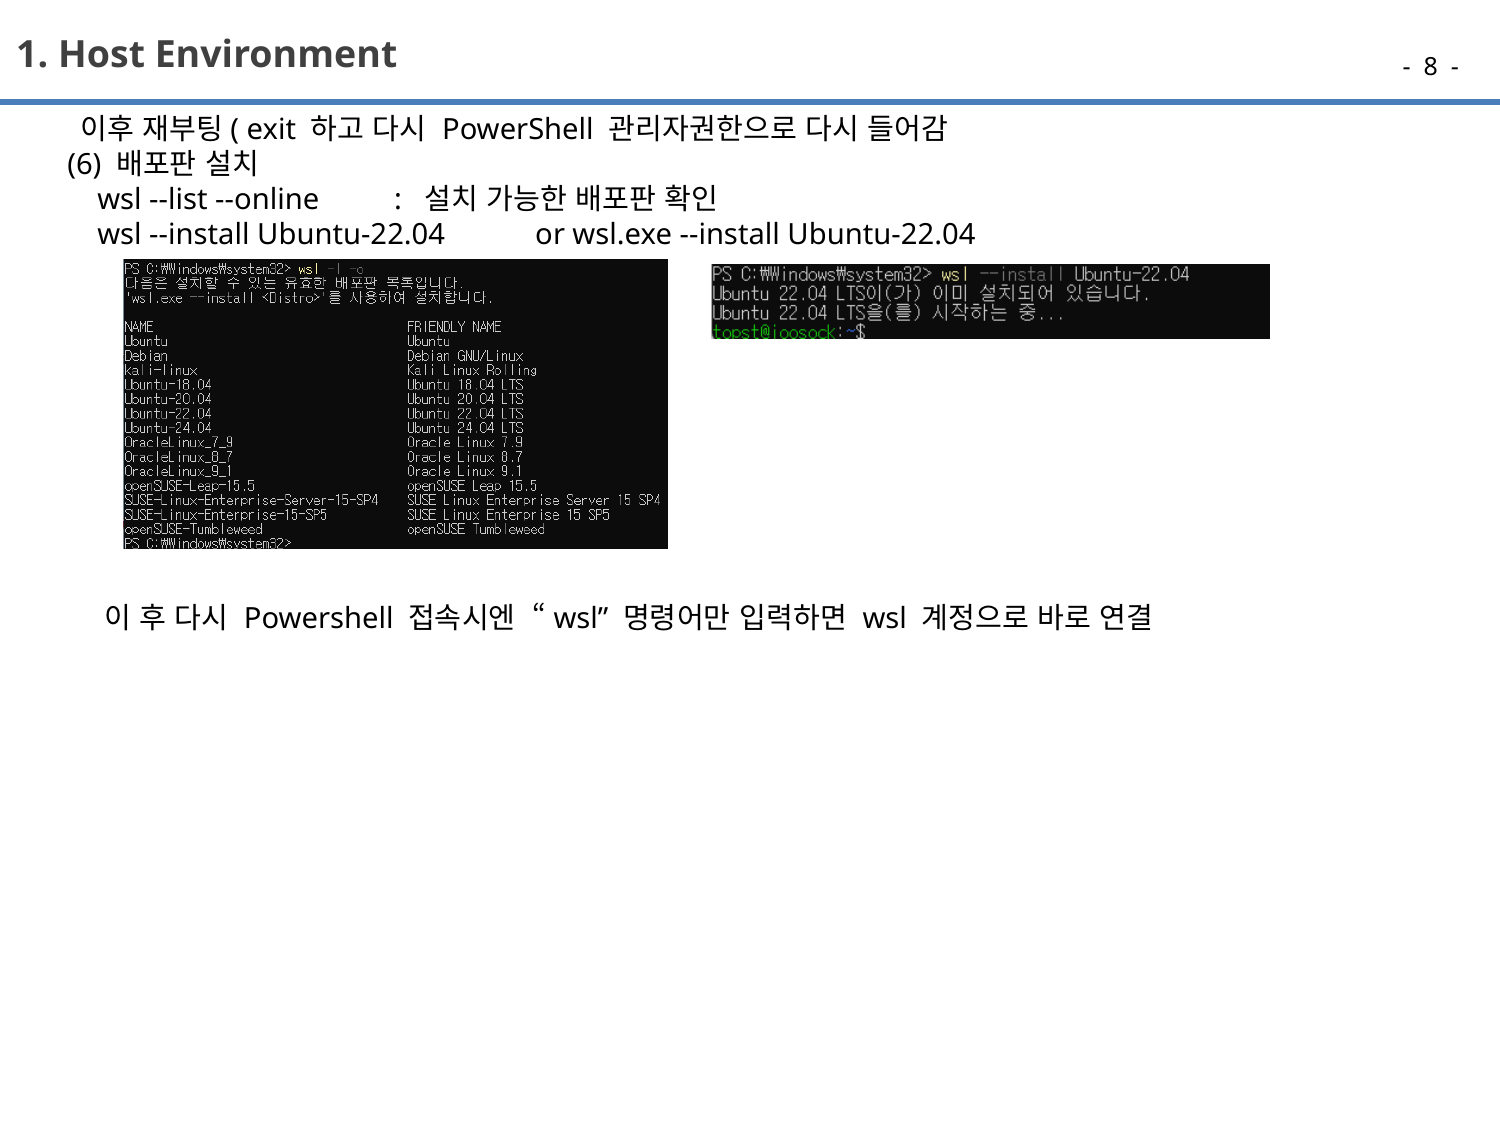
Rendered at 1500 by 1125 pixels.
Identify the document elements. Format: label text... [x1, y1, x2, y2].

picture [123, 258, 668, 550]
slide_number - 8 - [1387, 42, 1500, 103]
text_box 1. Host Environment [0, 25, 632, 92]
picture [710, 264, 1270, 339]
text_box 이후 재부팅( exit 하고 다시 PowerShell 관리자권한으로 다시 들어감 (6) 배포판 설치 wsl --list --online : 설치 가능한 배포판 확인 wsl --install Ubuntu-22.04 or wsl.exe --install Ubuntu-22.04 이 후 다시 Powershell 접속시엔 “wsl” 명령어만 입력하면 wsl 계정으로 바로 연결 [0, 102, 1465, 677]
